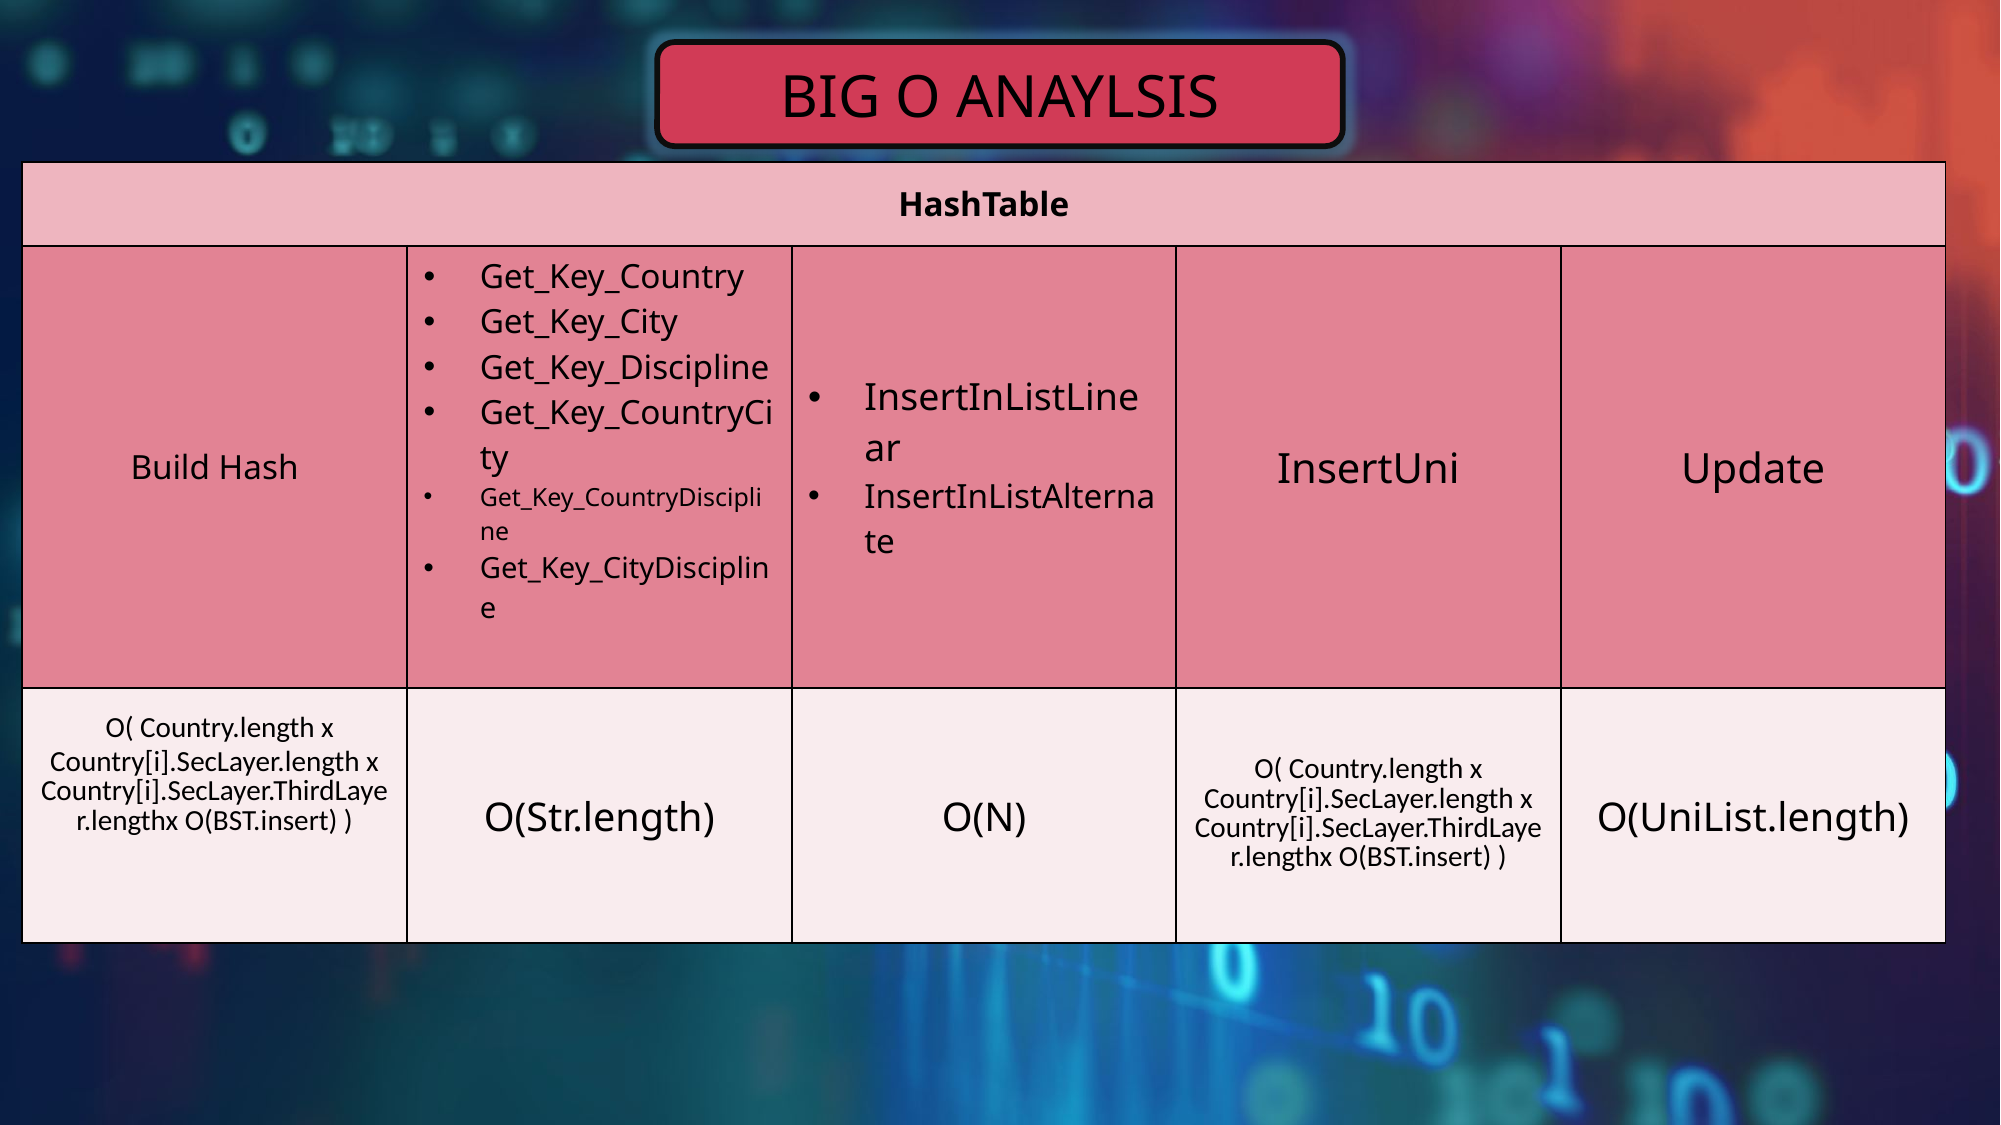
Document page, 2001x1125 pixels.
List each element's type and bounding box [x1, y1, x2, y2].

list [0, 0, 2000, 1125]
